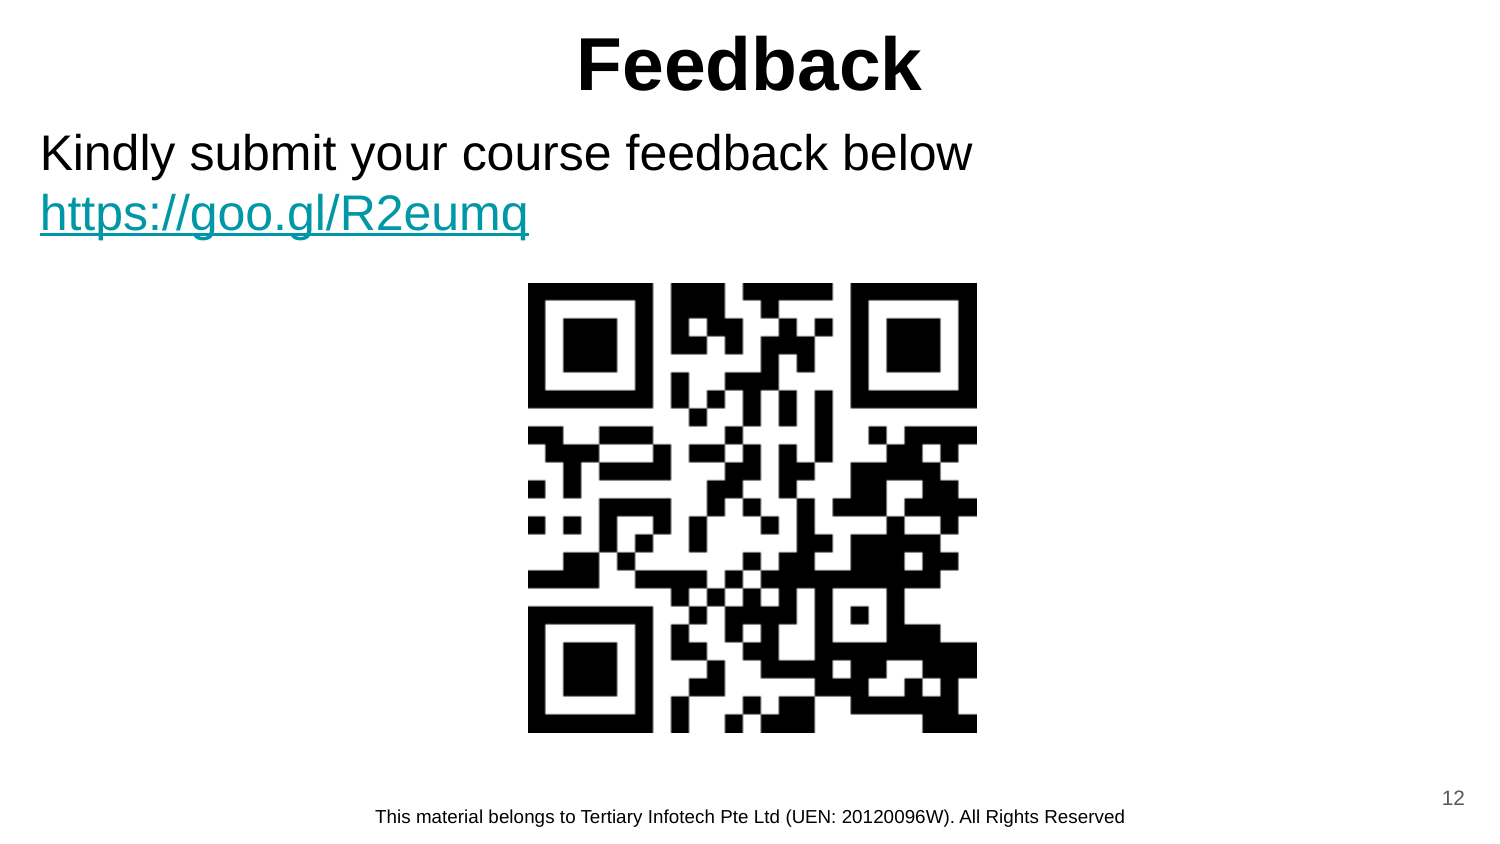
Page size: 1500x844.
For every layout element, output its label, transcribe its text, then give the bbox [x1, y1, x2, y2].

title Feedback [0, 0, 1500, 94]
picture [527, 283, 977, 733]
list Kindly submit your course feedback below https://goo.gl/R2eumq [24, 105, 1480, 818]
slide_number ‹#› [1389, 764, 1480, 830]
